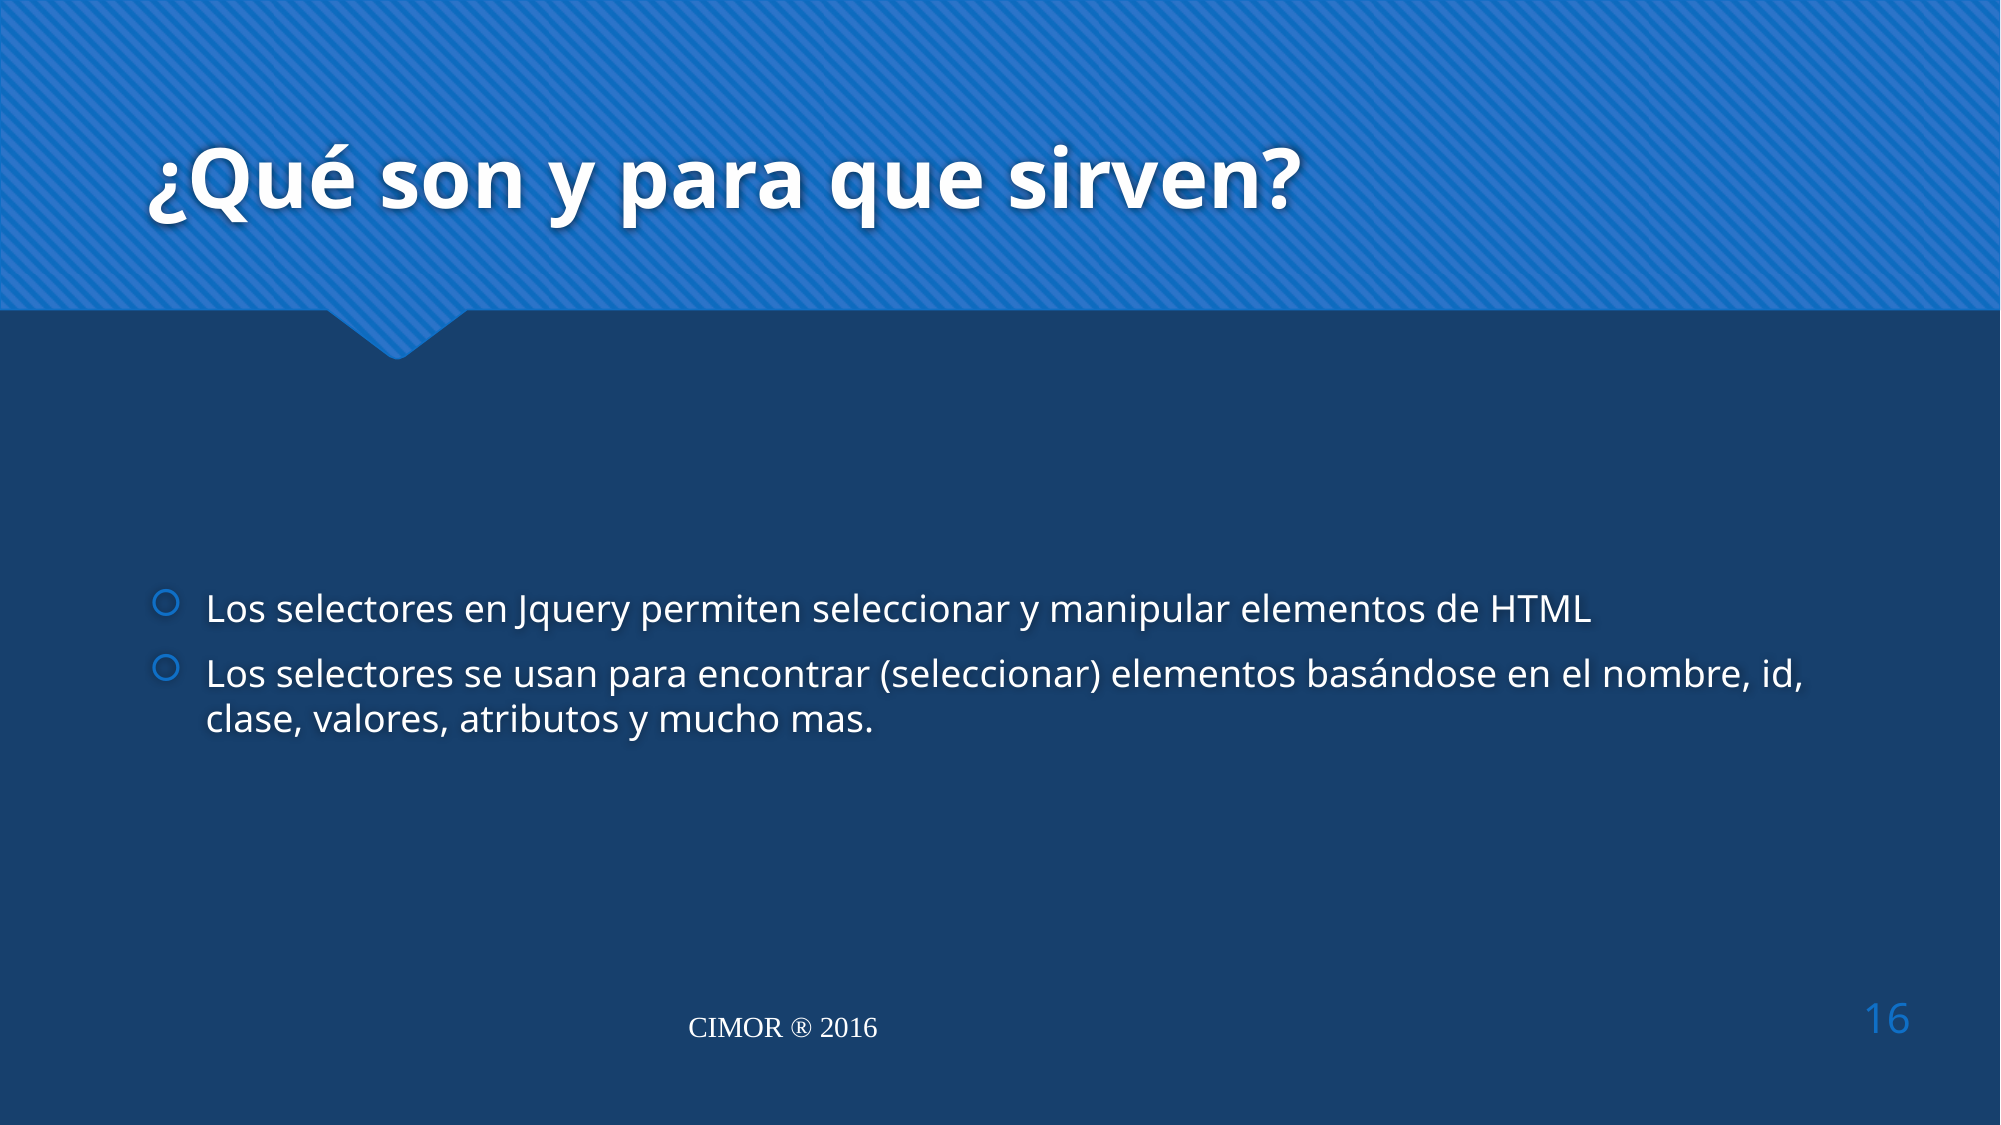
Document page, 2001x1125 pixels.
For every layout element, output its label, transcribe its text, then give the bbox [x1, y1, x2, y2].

footer CIMOR ® 2016 [74, 991, 1493, 1051]
list Los selectores en Jquery permiten seleccionar y manipular elementos de HTML Los selectores se usan para encontrar (seleccionar) elementos basándose en el nombre, id, clase, valores, atributos y mucho mas. [134, 364, 1866, 962]
slide_number 16 [1751, 970, 1926, 1051]
title ¿Qué son y para que sirven? [132, 73, 1868, 233]
